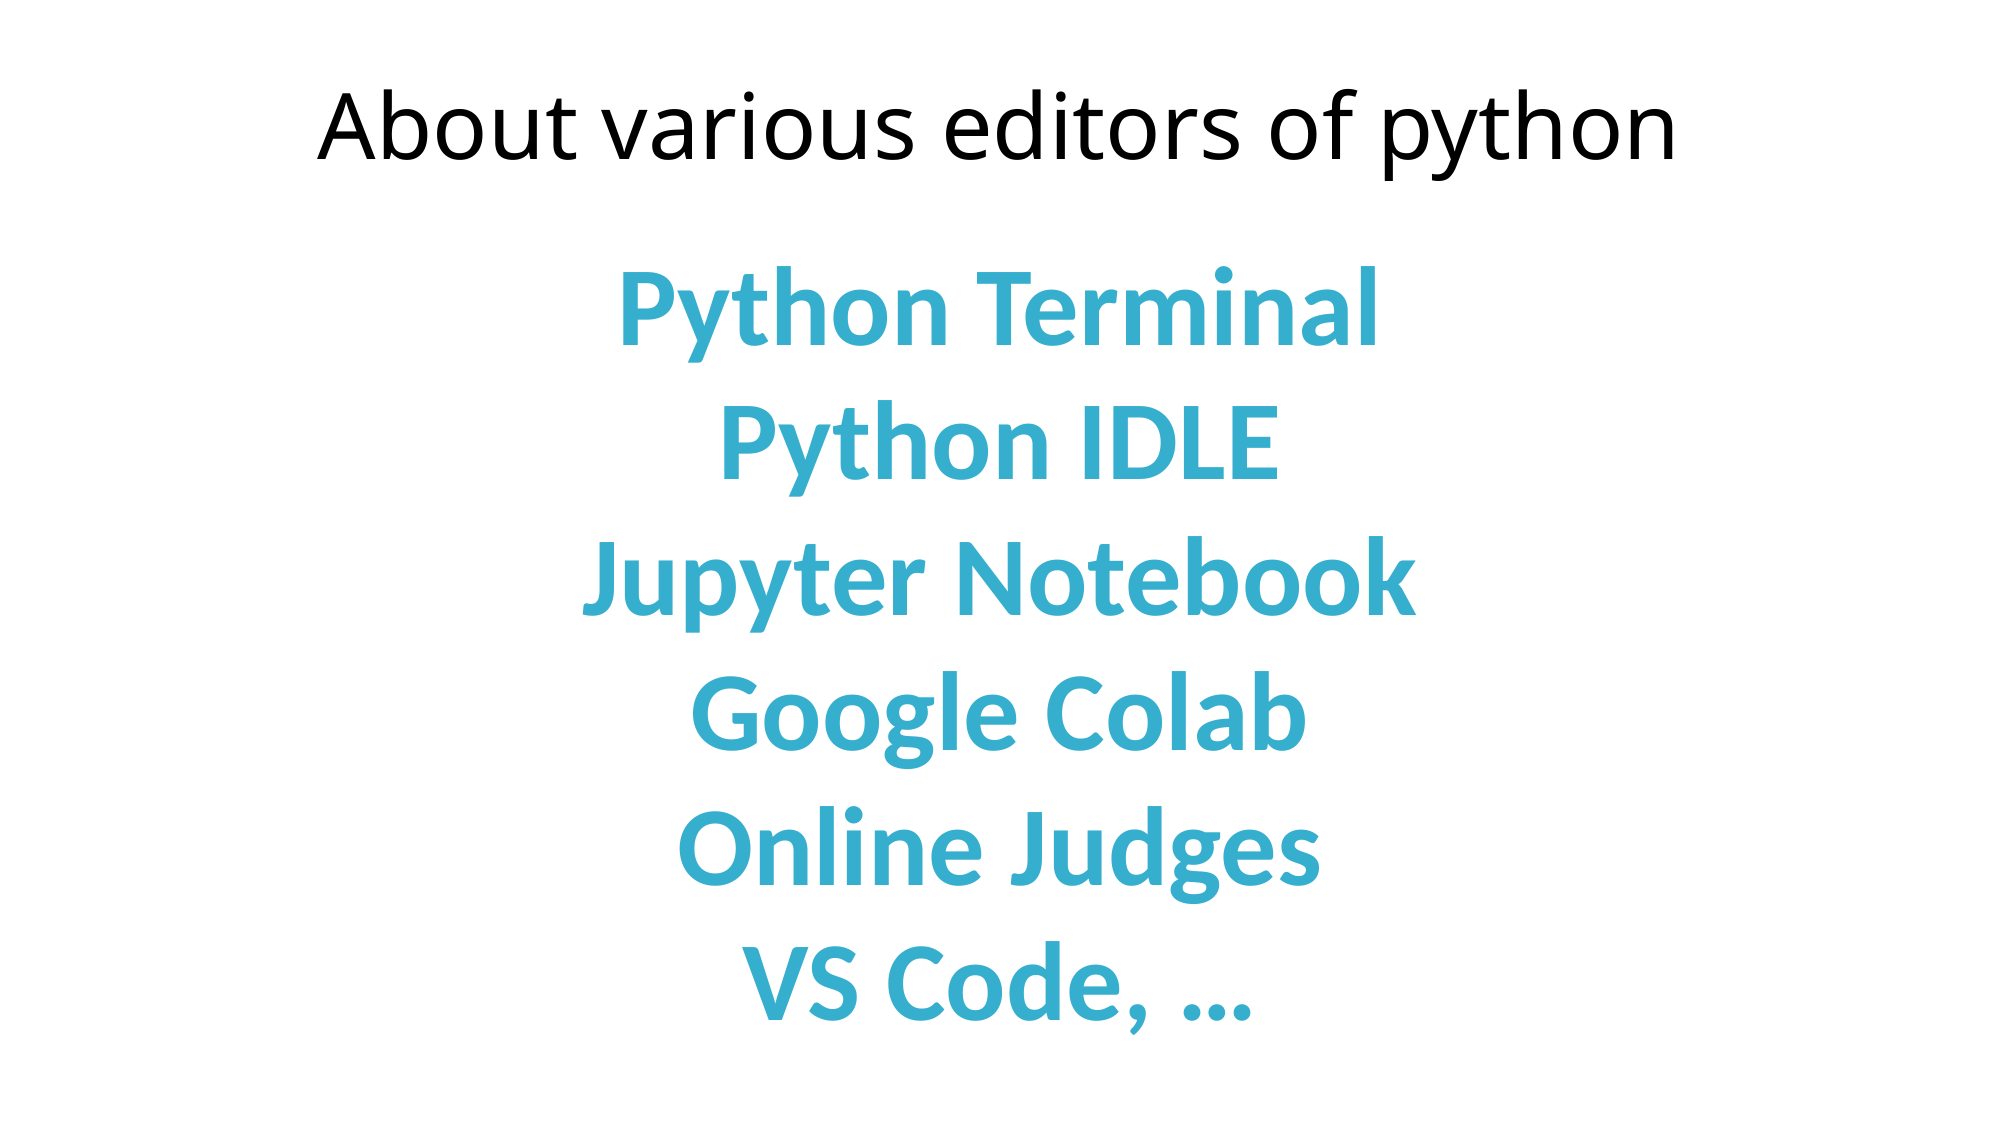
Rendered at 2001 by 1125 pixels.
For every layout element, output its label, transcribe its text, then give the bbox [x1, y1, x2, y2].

text_box Python Terminal Python IDLE Jupyter Notebook Google Colab Online Judges VS Code, … [500, 224, 1500, 1050]
title About various editors of python [137, 59, 1863, 200]
